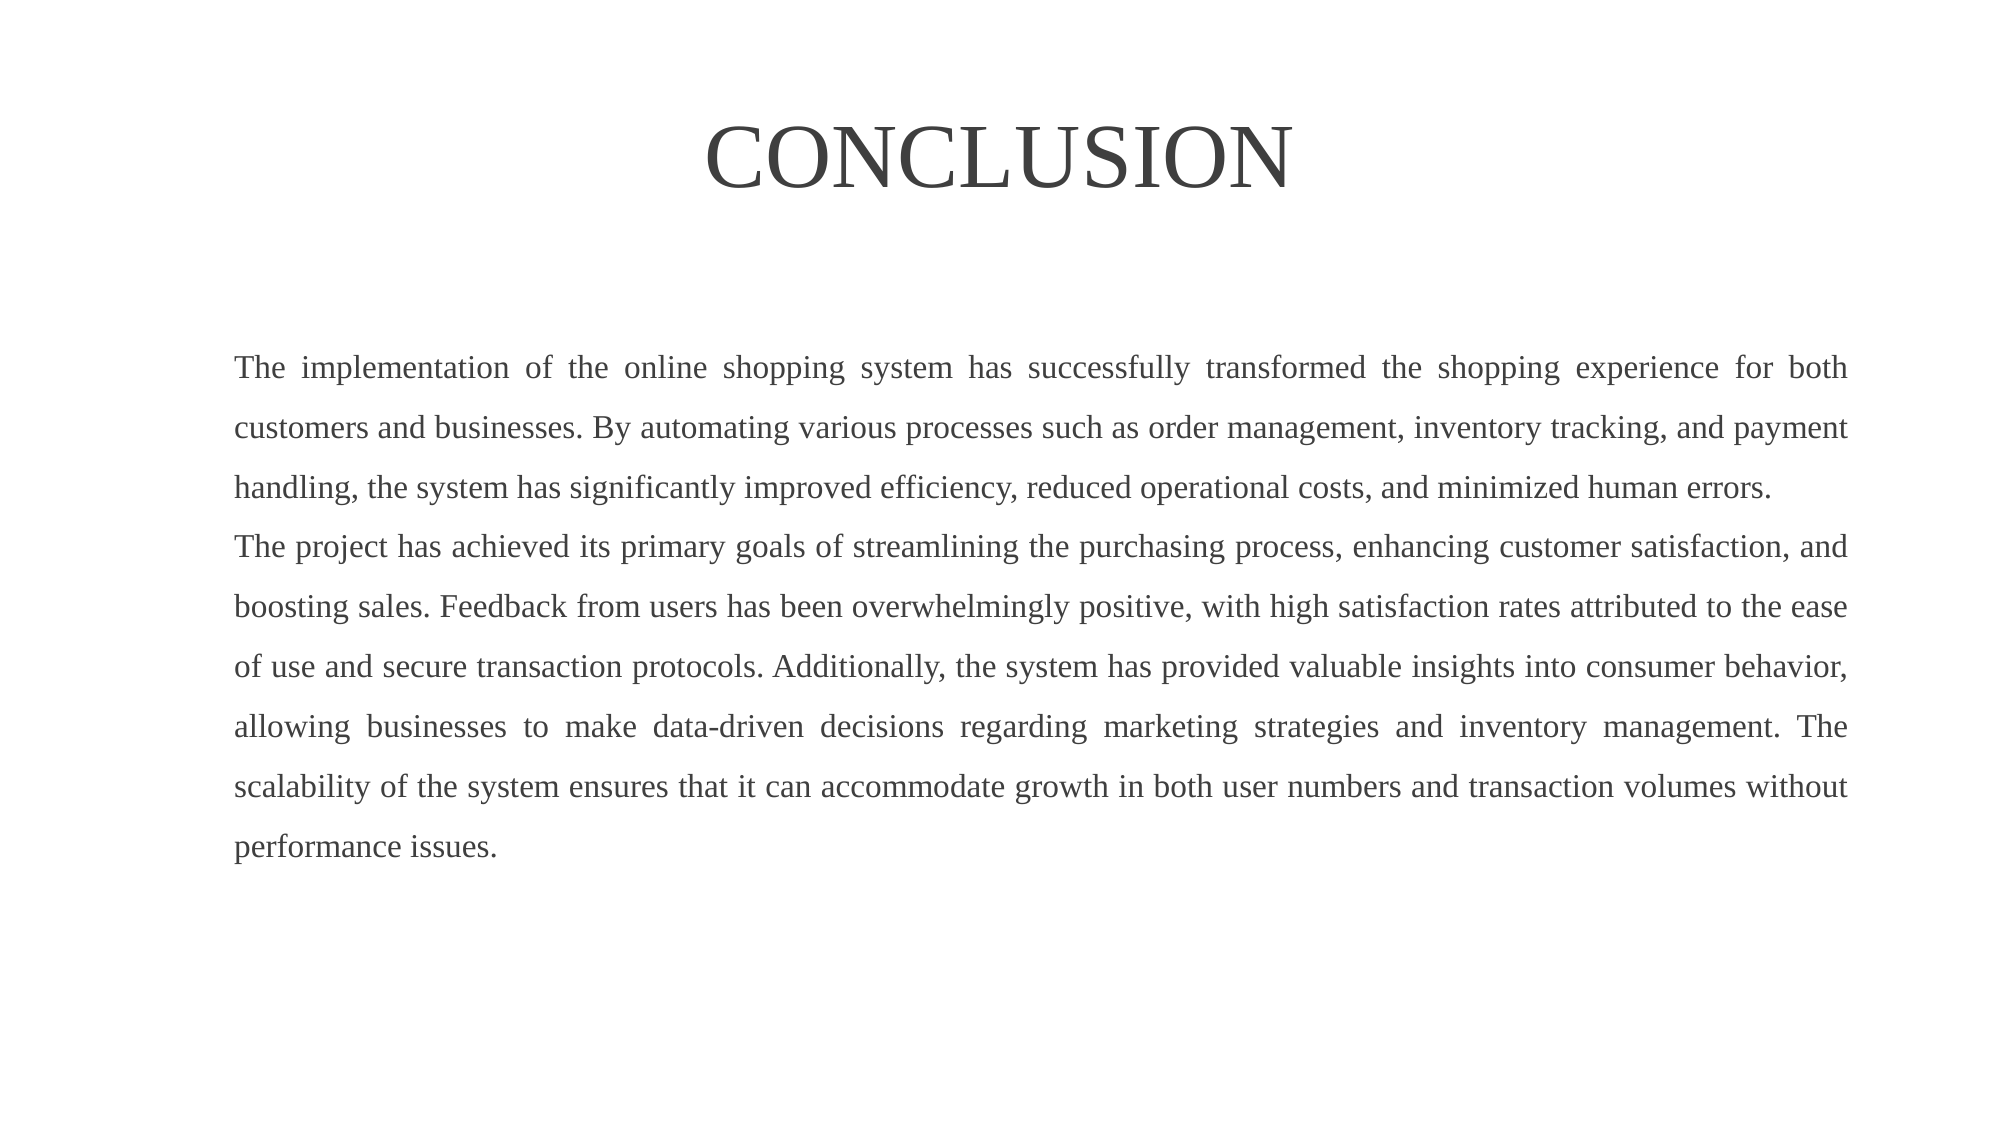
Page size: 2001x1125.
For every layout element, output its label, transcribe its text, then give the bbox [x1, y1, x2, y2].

text_box CONCLUSION [572, 88, 1428, 214]
text_box The implementation of the online shopping system has successfully transformed the shopping experience for both customers and businesses. By automating various processes such as order management, inventory tracking, and payment handling, the system has significantly improved efficiency, reduced operational costs, and minimized human errors. The project has achieved its primary goals of streamlining the purchasing process, enhancing customer satisfaction, and boosting sales. Feedback from users has been overwhelmingly positive, with high satisfaction rates attributed to the ease of use and secure transaction protocols. Additionally, the system has provided valuable insights into consumer behavior, allowing businesses to make data-driven decisions regarding marketing strategies and inventory management. The scalability of the system ensures that it can accommodate growth in both user numbers and transaction volumes without performance issues. [219, 317, 1867, 872]
